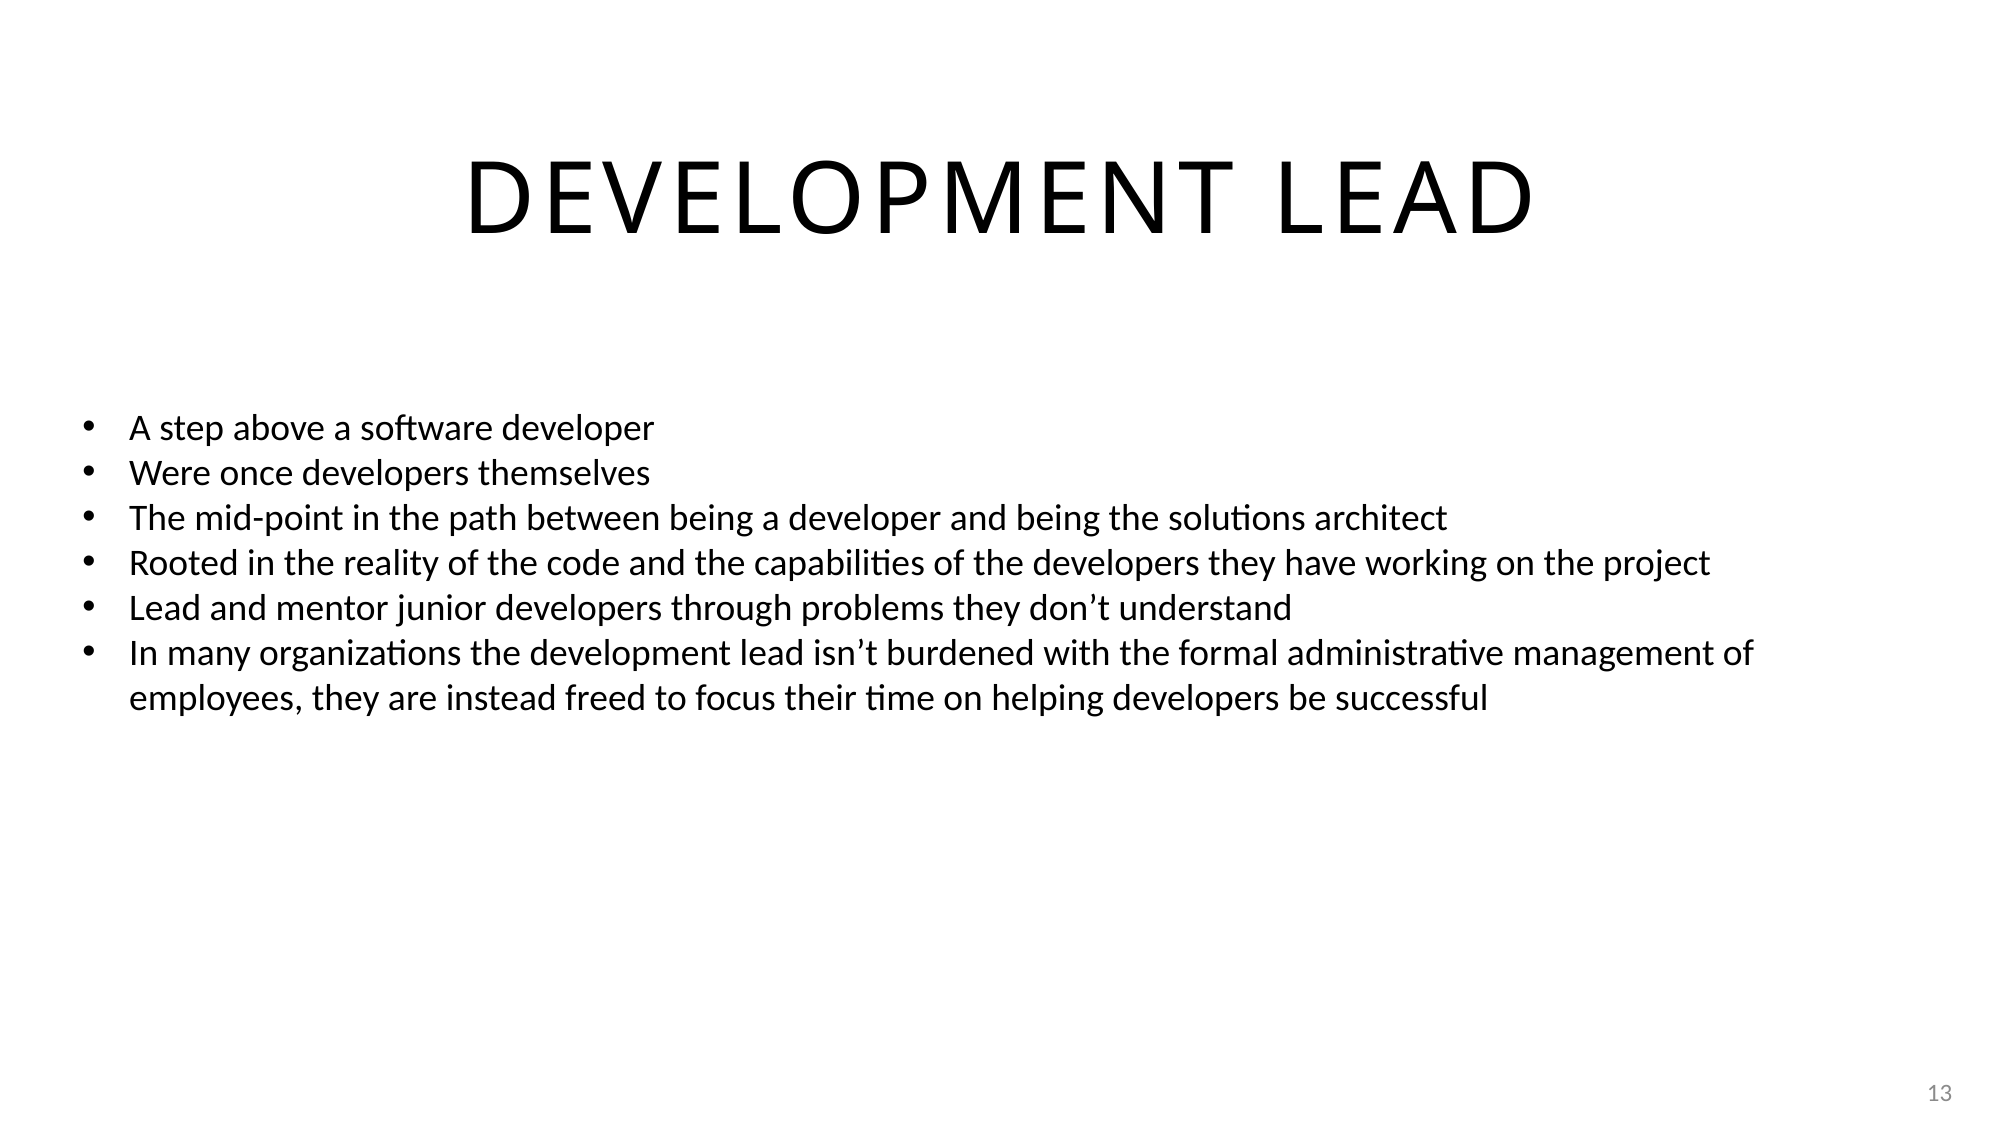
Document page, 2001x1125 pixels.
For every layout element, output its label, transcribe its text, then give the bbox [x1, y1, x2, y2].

slide_number 13 [1894, 1061, 1968, 1121]
text_box A step above a software developer Were once developers themselves The mid-point in the path between being a developer and being the solutions architect Rooted in the reality of the code and the capabilities of the developers they have working on the project Lead and mentor junior developers through problems they don’t understand In many organizations the development lead isn’t burdened with the formal administrative management of employees, they are instead freed to focus their time on helping developers be successful [67, 395, 1895, 726]
title Development lead [97, 125, 1903, 262]
